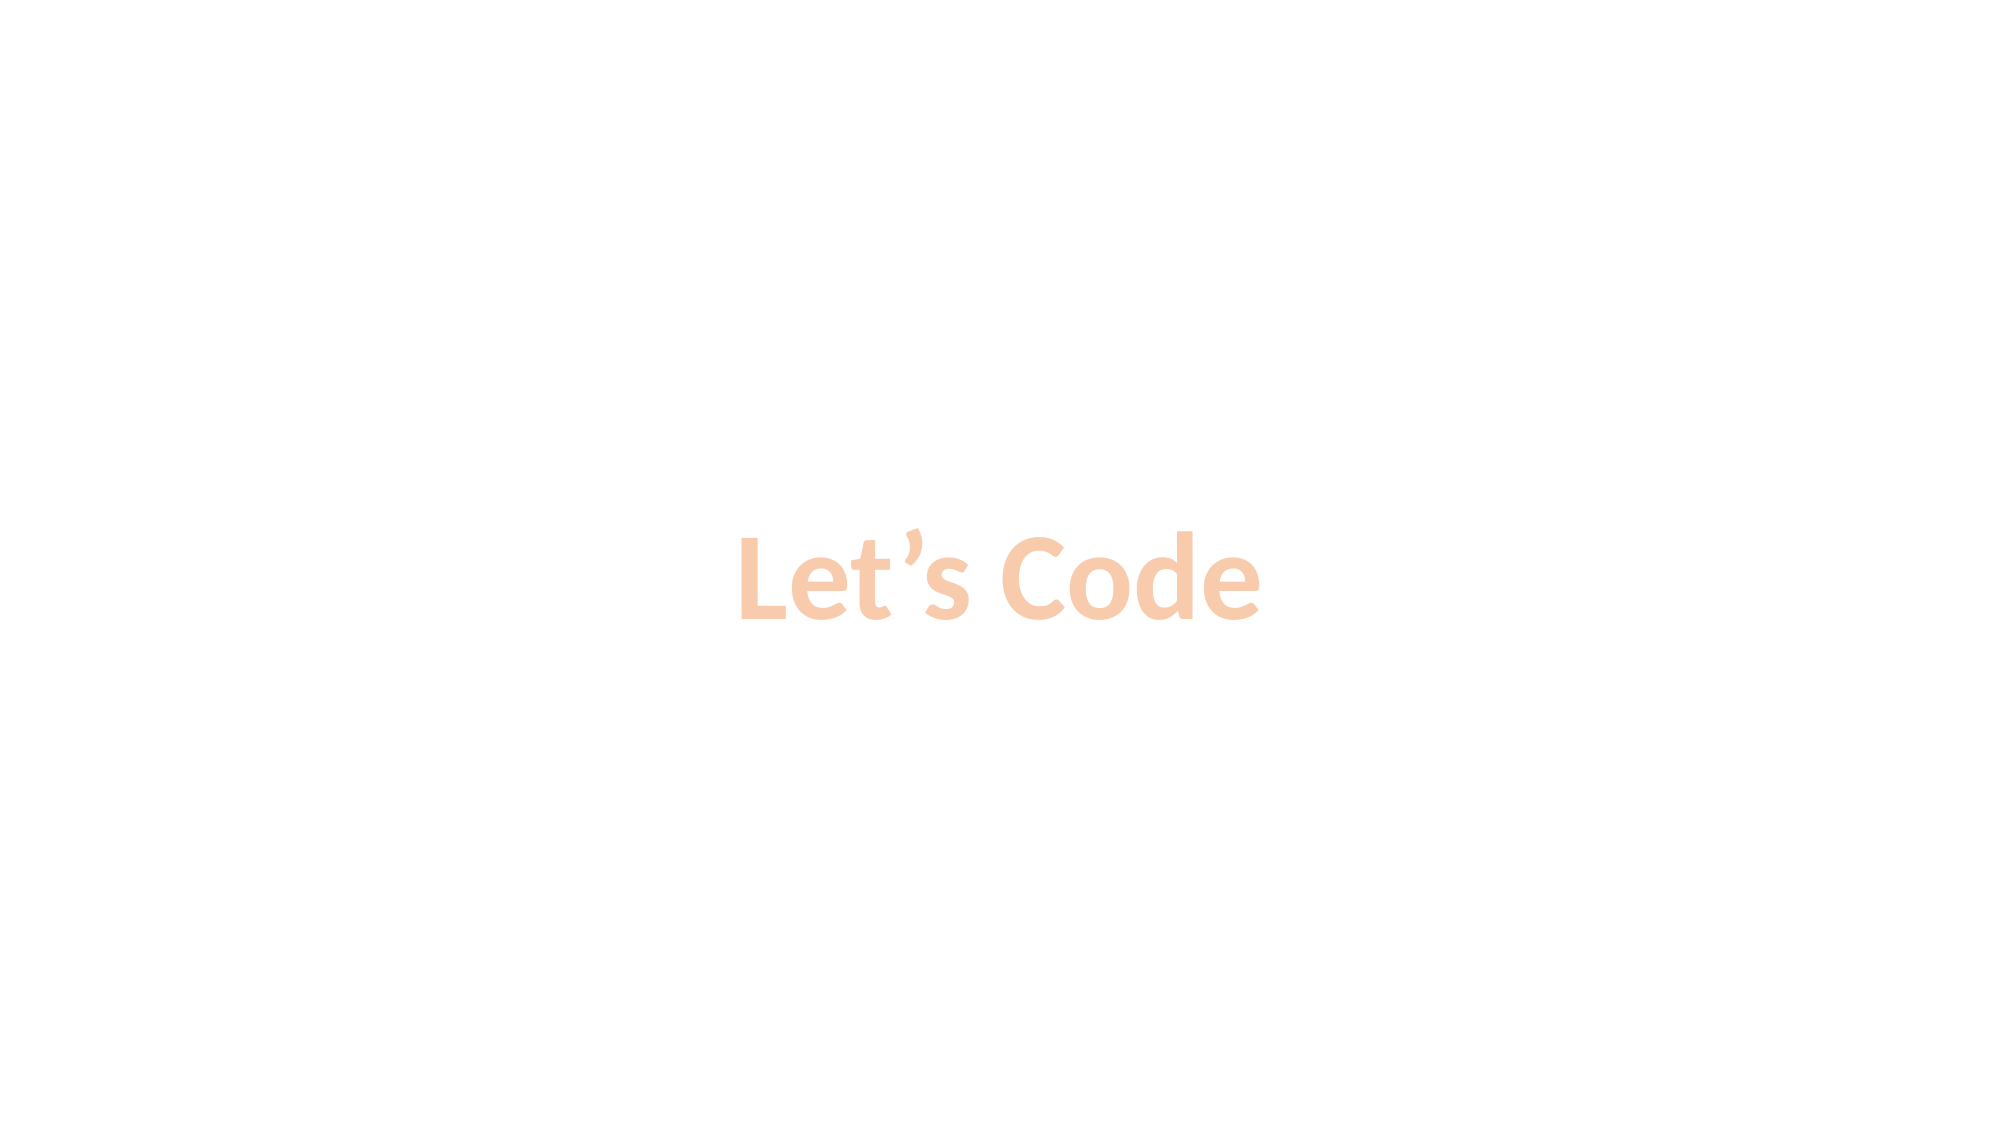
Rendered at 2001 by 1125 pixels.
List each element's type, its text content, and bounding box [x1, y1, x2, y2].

text_box Let’s Code [720, 486, 1280, 652]
